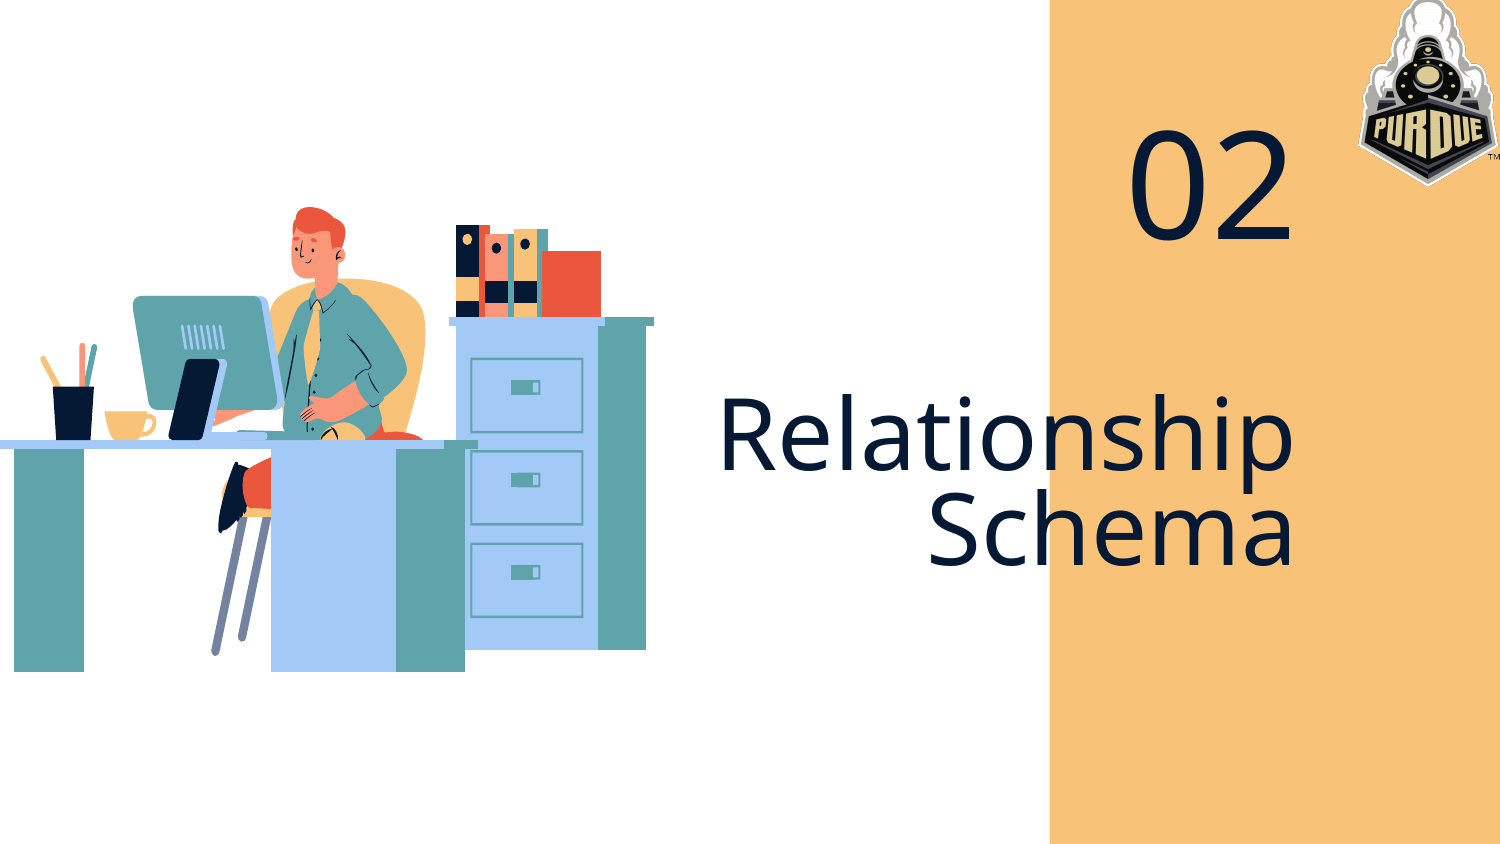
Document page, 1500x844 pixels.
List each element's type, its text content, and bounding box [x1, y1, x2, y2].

picture [1358, 0, 1500, 187]
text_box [0, 206, 655, 673]
title 02 [900, 155, 1313, 285]
title Relationship Schema [659, 420, 1313, 559]
